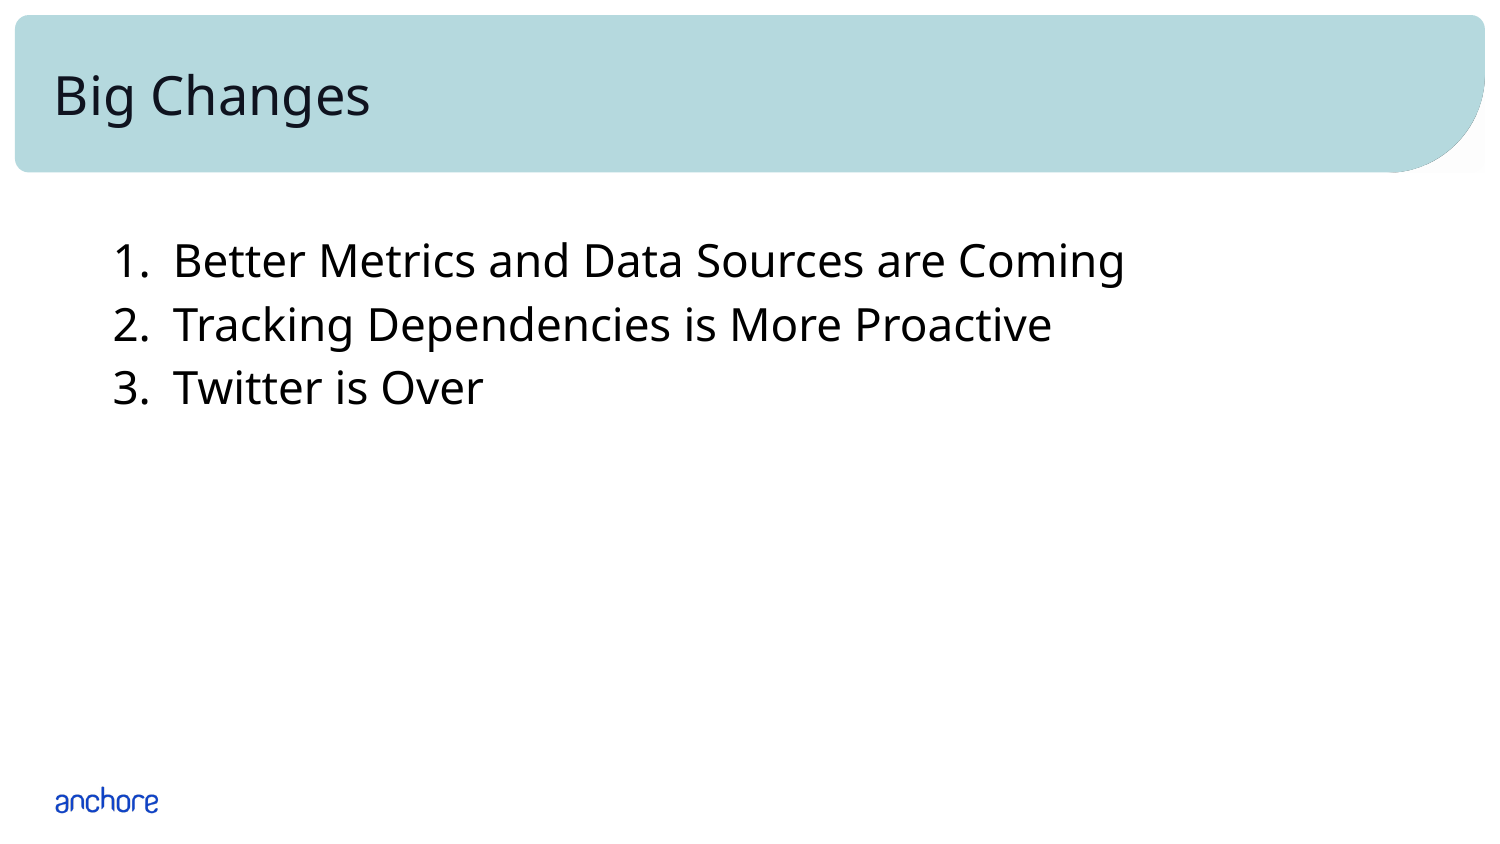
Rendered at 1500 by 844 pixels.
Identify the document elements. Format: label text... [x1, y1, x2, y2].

title Big Changes [53, 15, 1445, 173]
picture [46, 777, 167, 822]
picture [1445, 74, 1485, 173]
text_box Better Metrics and Data Sources are Coming Tracking Dependencies is More Proactive Twitter is Over [82, 208, 1416, 429]
